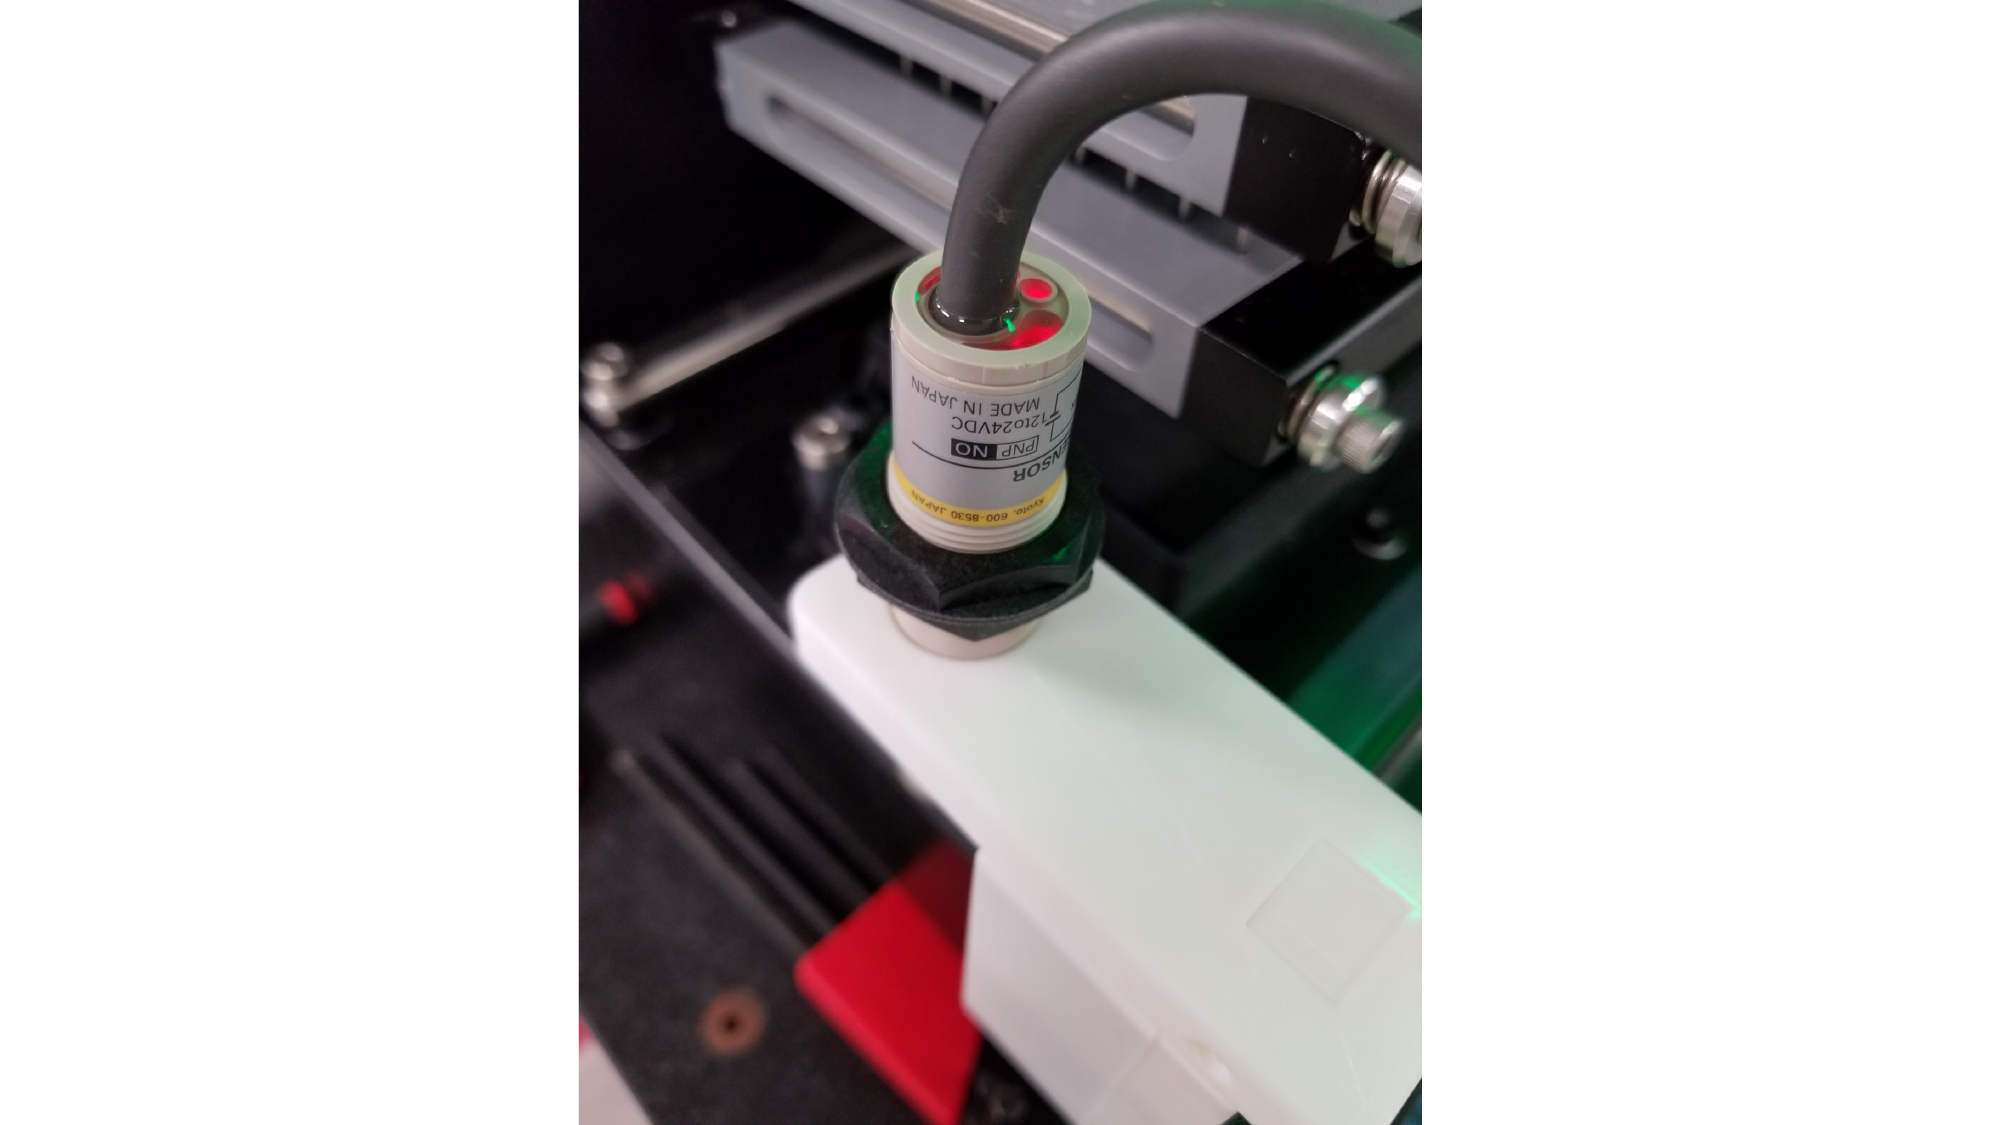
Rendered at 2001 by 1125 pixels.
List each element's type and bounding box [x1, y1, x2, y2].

picture [437, 1, 1563, 1124]
